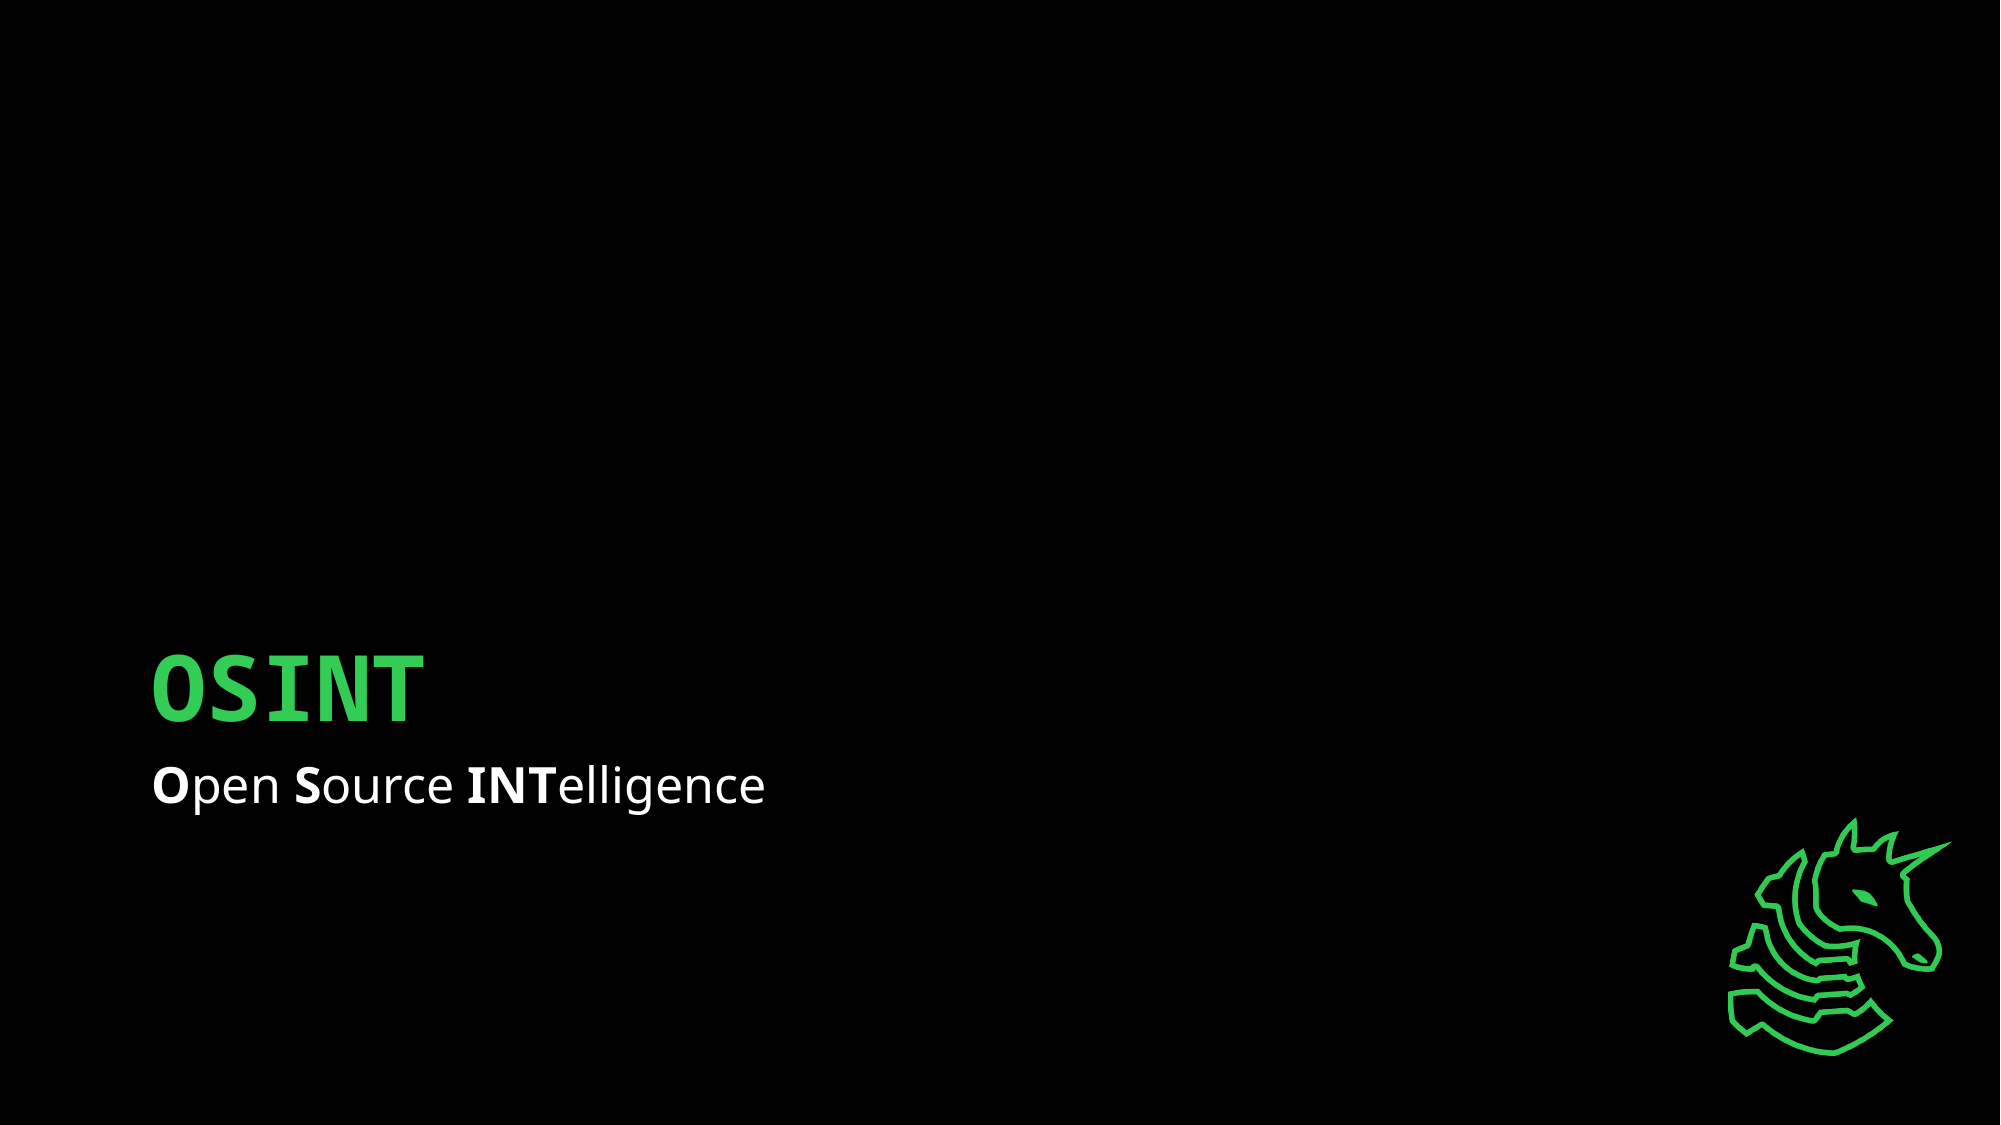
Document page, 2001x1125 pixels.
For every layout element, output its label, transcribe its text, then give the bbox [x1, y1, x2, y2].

picture [1728, 817, 1953, 1056]
list Open Source INTelligence [136, 752, 1862, 999]
title OSINT [136, 280, 1862, 749]
